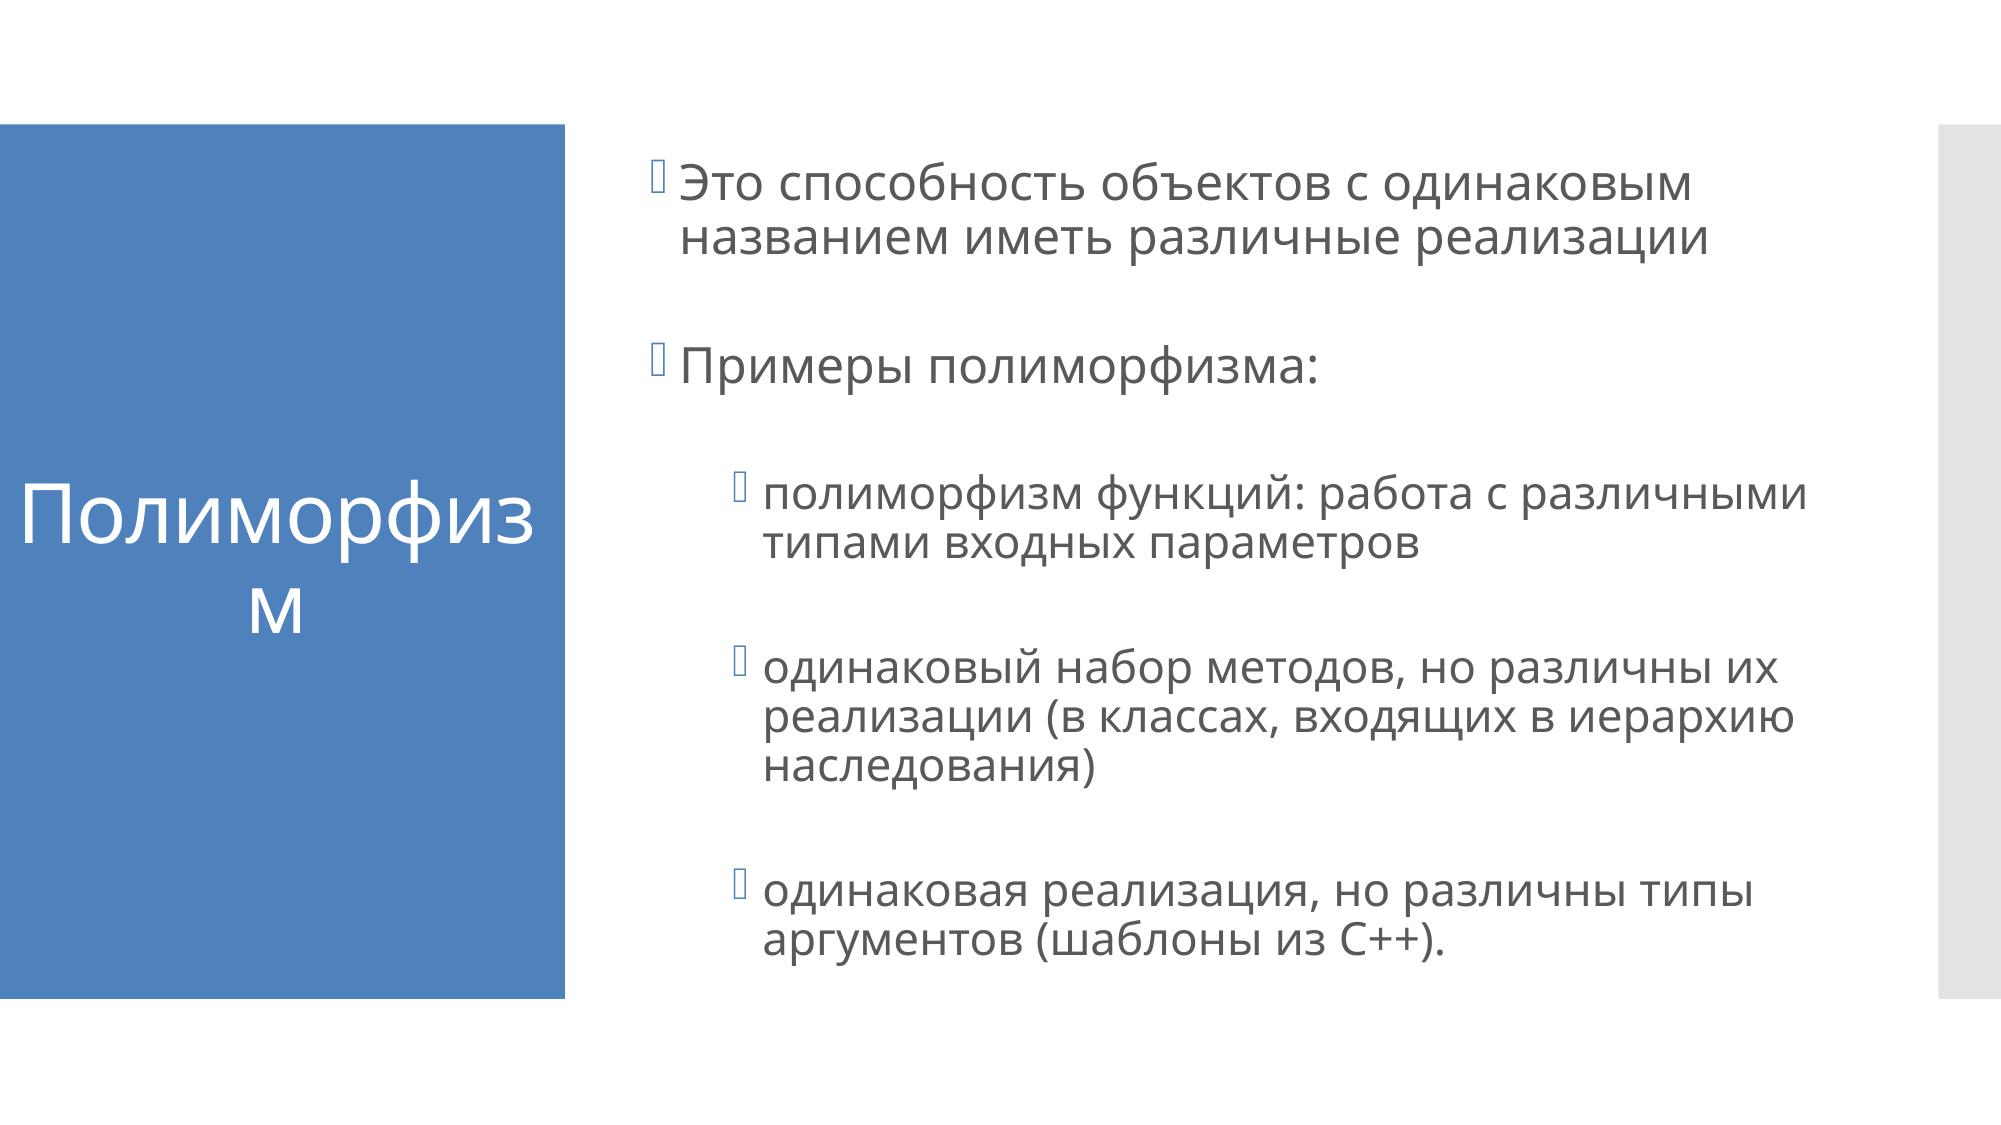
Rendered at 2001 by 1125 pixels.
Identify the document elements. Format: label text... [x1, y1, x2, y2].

list Это способность объектов с одинаковым названием иметь различные реализации Примеры полиморфизма: полиморфизм функций: работа с различными типами входных параметров одинаковый набор методов, но различны их реализации (в классах, входящих в иерархию наследования) одинаковая реализация, но различны типы аргументов (шаблоны из C++). [634, 141, 1835, 982]
title Полиморфизм [0, 184, 553, 940]
